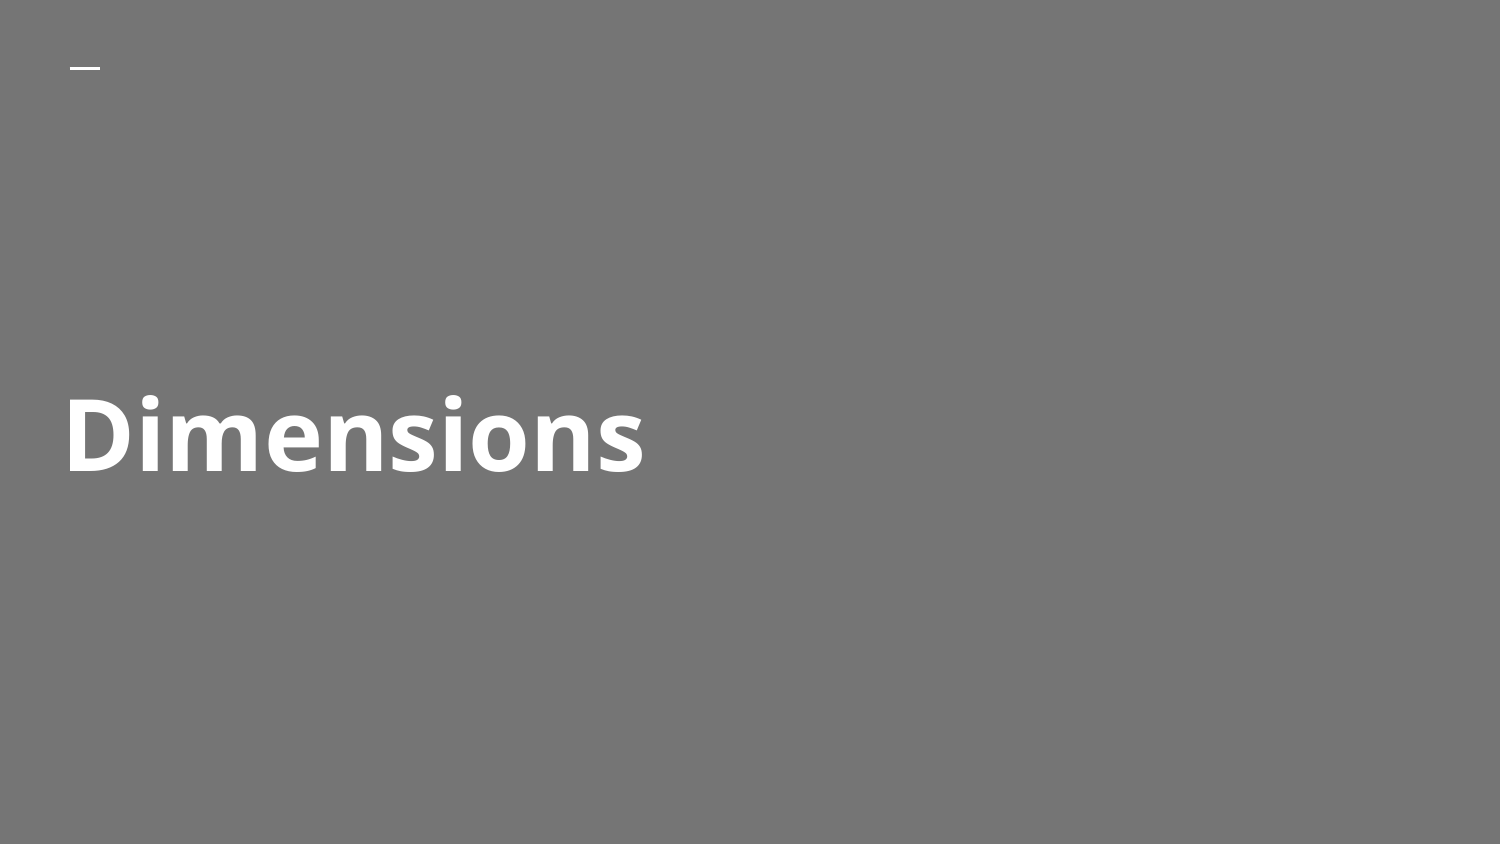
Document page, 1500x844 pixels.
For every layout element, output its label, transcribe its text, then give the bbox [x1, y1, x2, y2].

title Dimensions [46, 116, 1071, 746]
